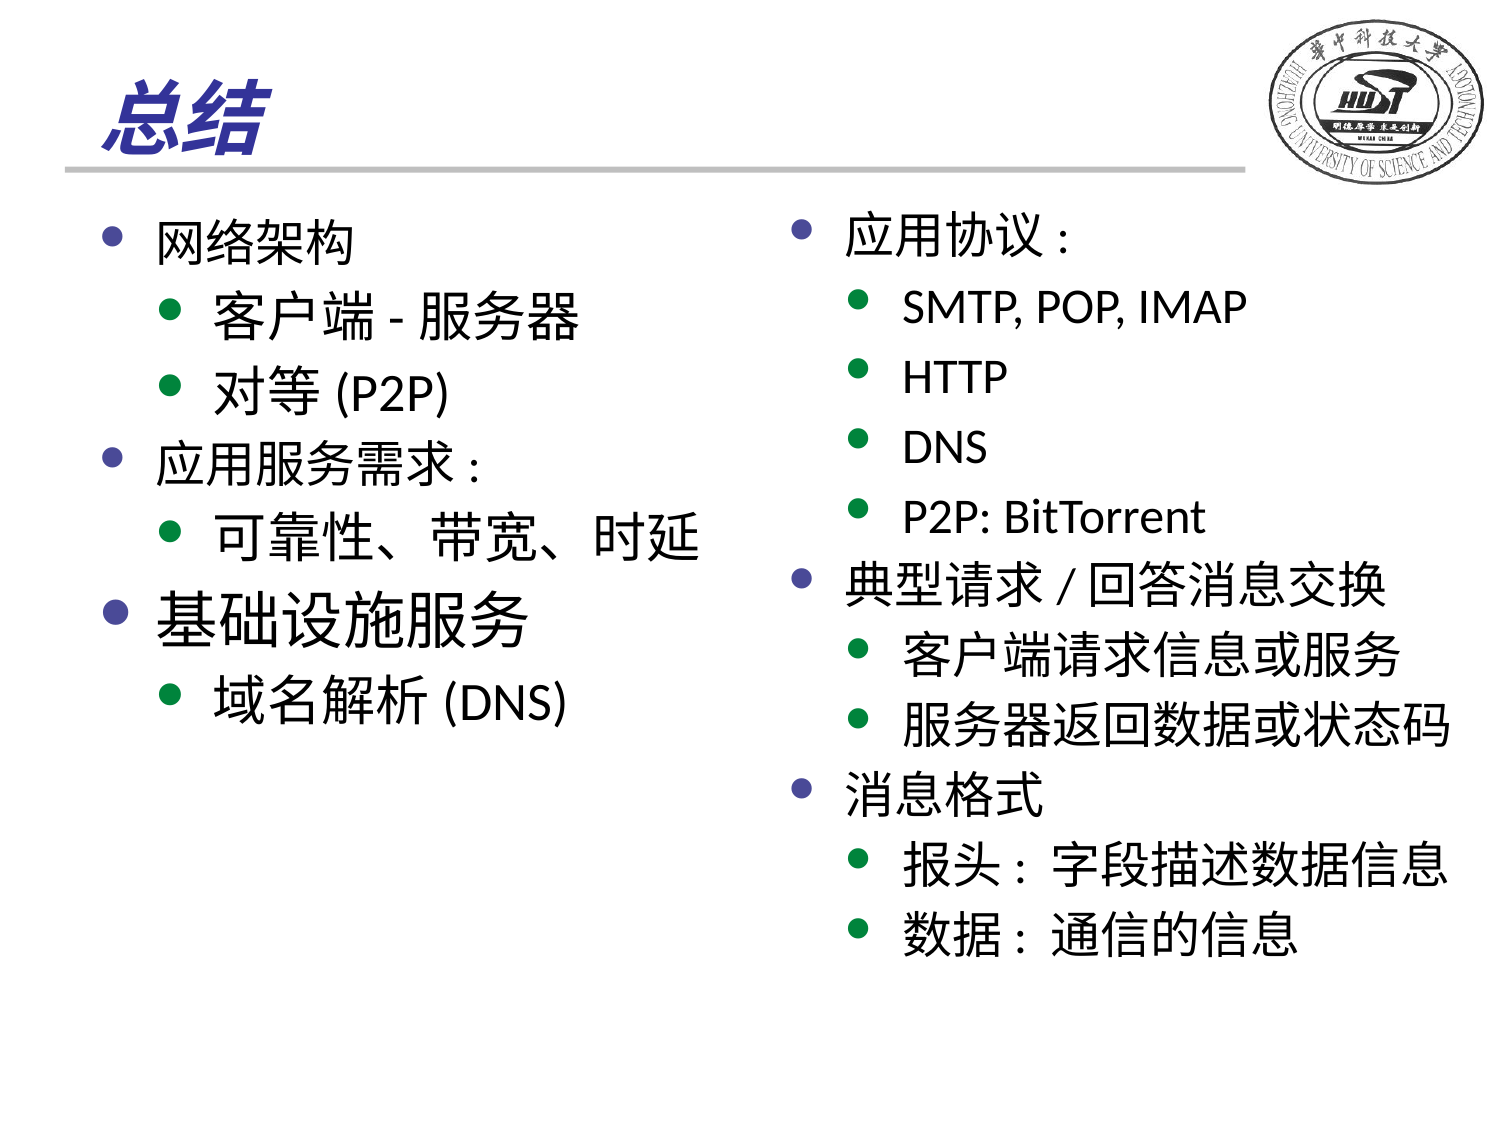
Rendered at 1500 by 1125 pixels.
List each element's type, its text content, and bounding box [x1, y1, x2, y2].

picture [1257, 18, 1489, 185]
text_box 应用协议: SMTP, POP, IMAP HTTP DNS P2P: BitTorrent 典型请求/回答消息交换 客户端请求信息或服务 服务器返回数据或状态码 消息格式 报头: 字段描述数据信息 数据: 通信的信息 [773, 196, 1483, 800]
title 总结 [83, 38, 1026, 173]
list 网络架构 客户端-服务器 对等(P2P) 应用服务需求: 可靠性、带宽、时延 基础设施服务 域名解析(DNS) [84, 203, 792, 807]
